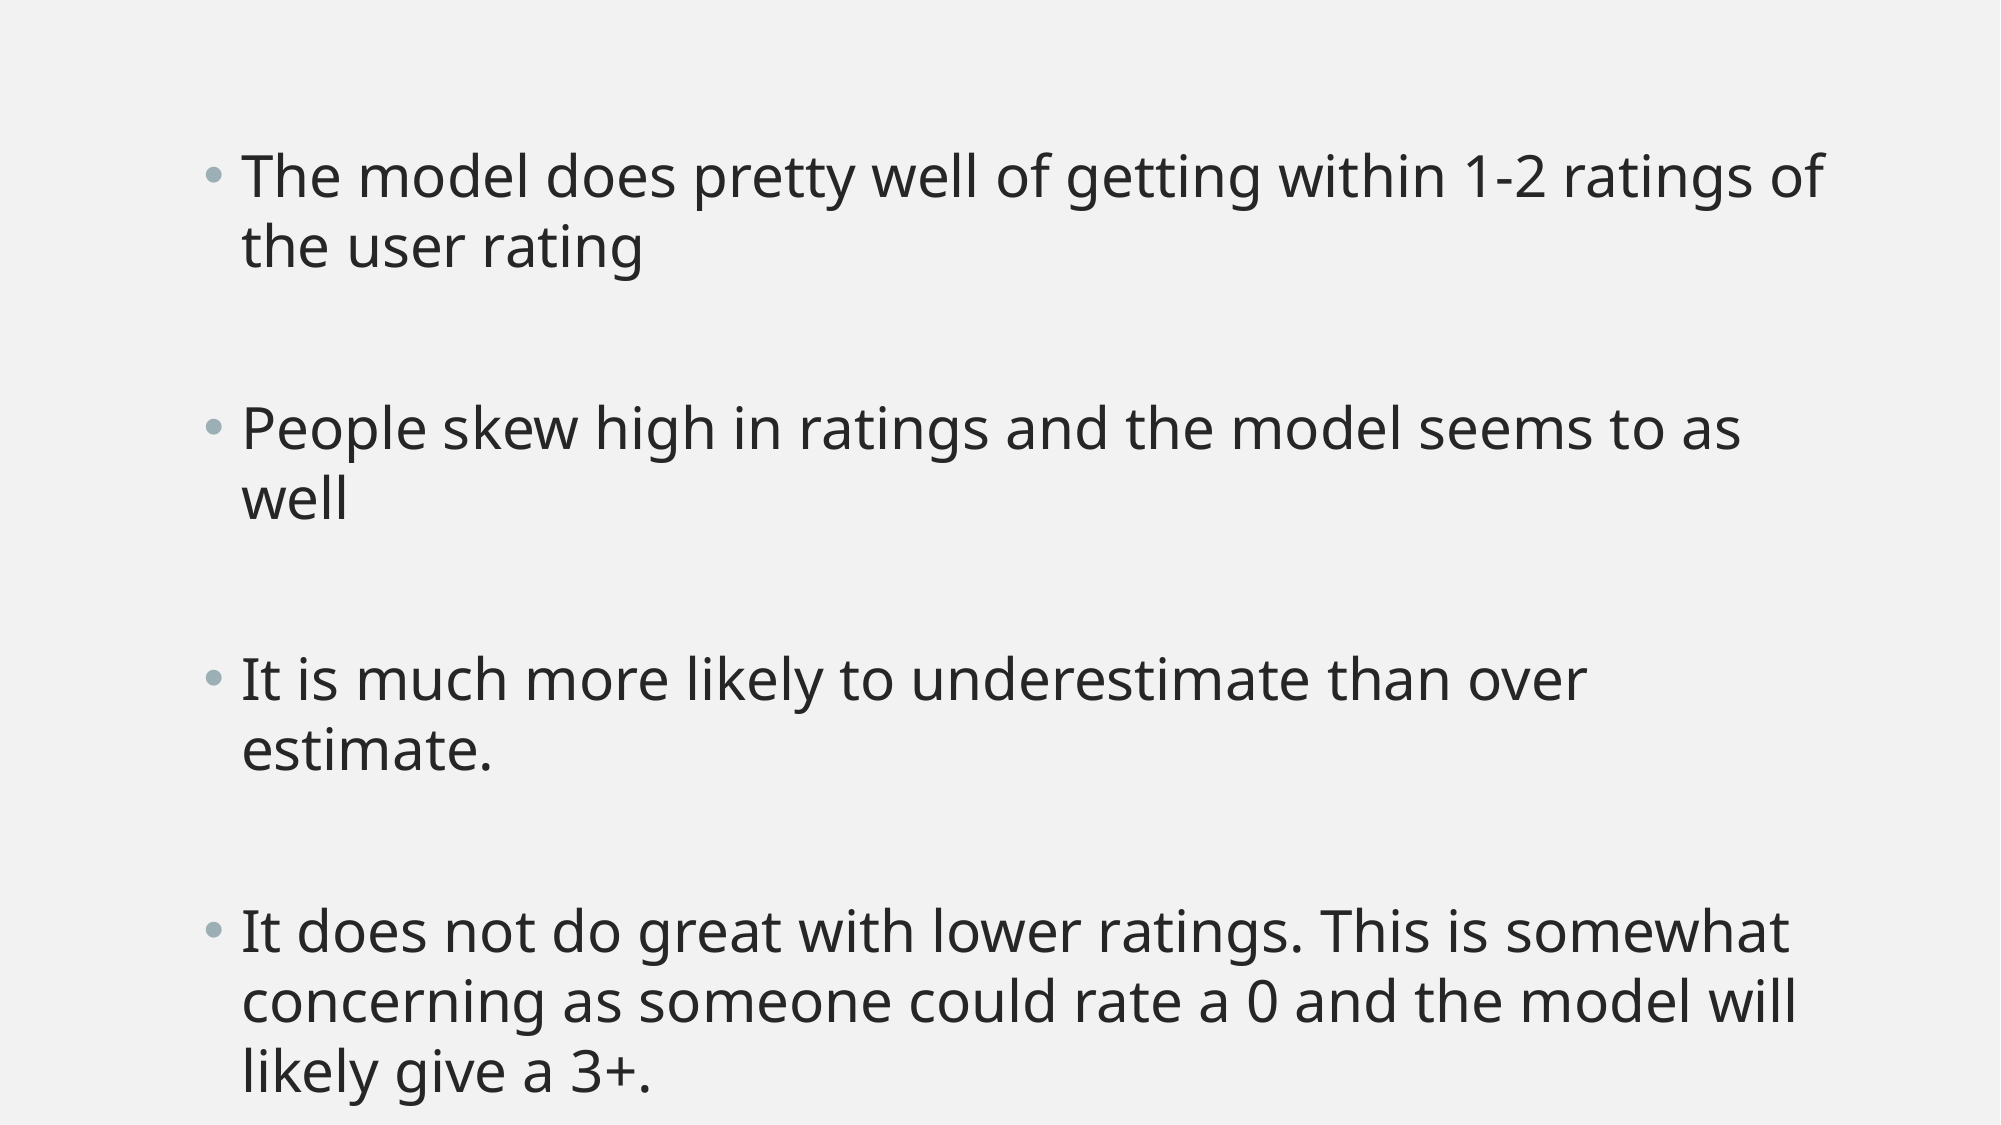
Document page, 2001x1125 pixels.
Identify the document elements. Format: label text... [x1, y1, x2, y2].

list The model does pretty well of getting within 1-2 ratings of the user rating People skew high in ratings and the model seems to as well It is much more likely to underestimate than over estimate. It does not do great with lower ratings. This is somewhat concerning as someone could rate a 0 and the model will likely give a 3+. [188, 131, 1859, 999]
